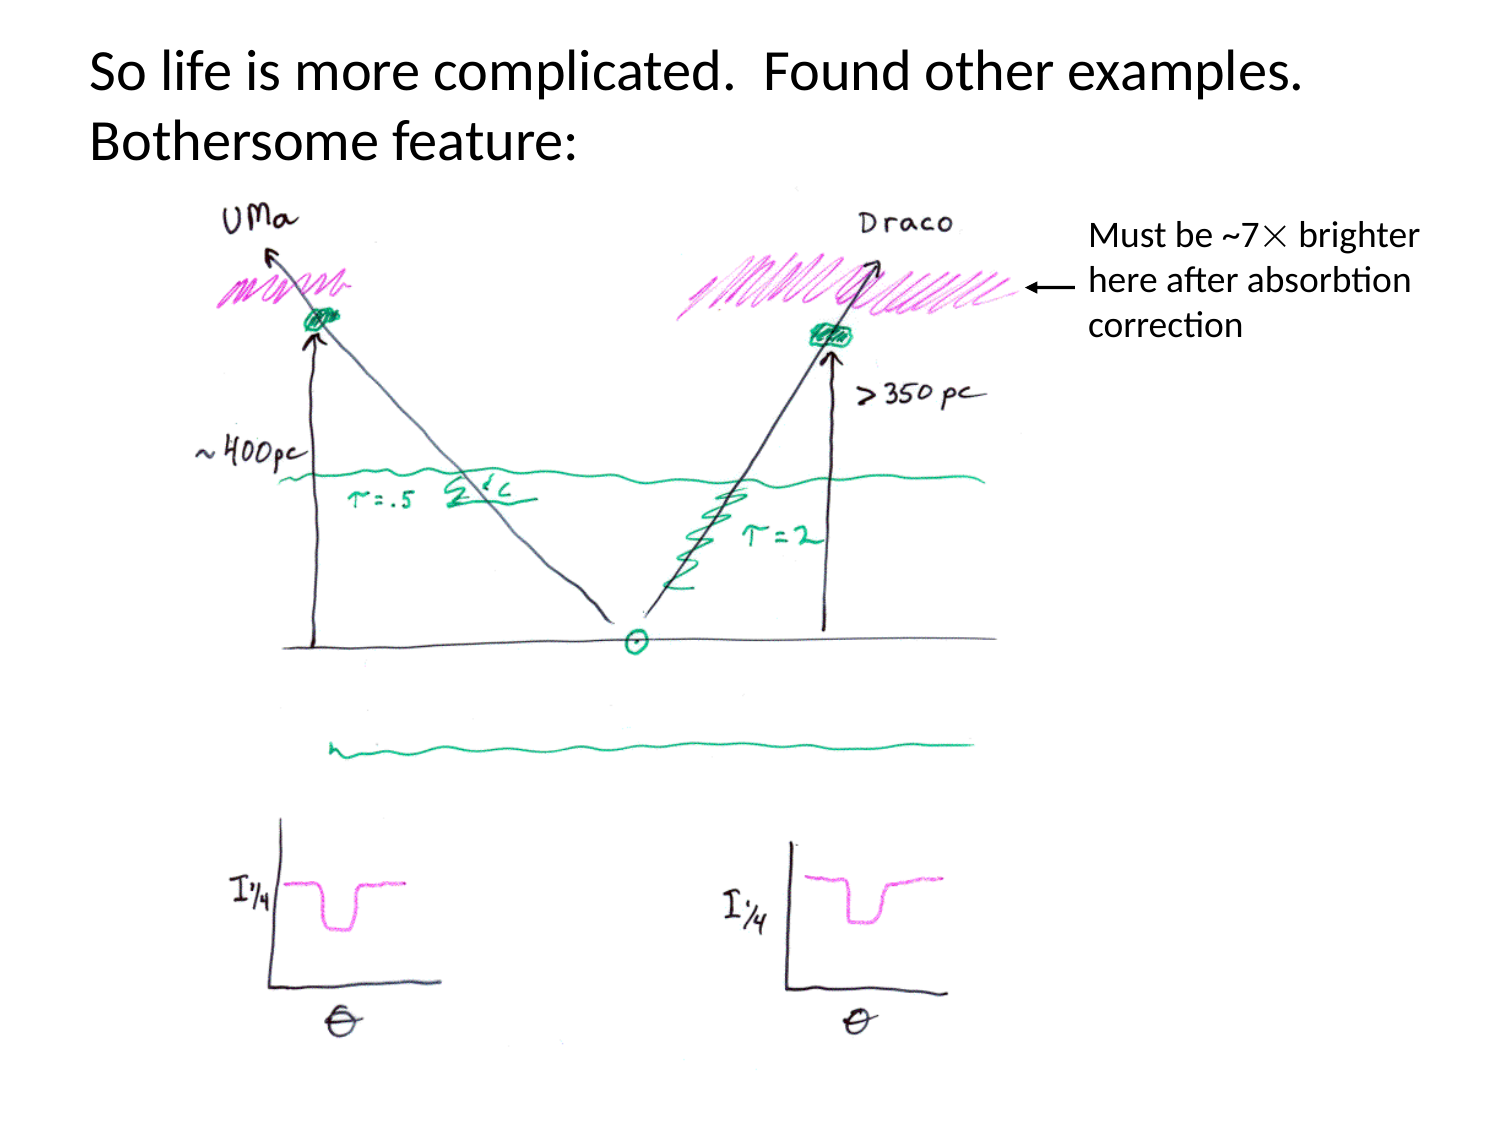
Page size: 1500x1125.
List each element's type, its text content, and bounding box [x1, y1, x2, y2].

text_box Must be ~7 brighter here after absorbtion correction [1073, 203, 1486, 353]
text_box So life is more complicated. Found other examples. Bothersome feature: [75, 24, 1450, 180]
picture [187, 162, 1051, 1076]
